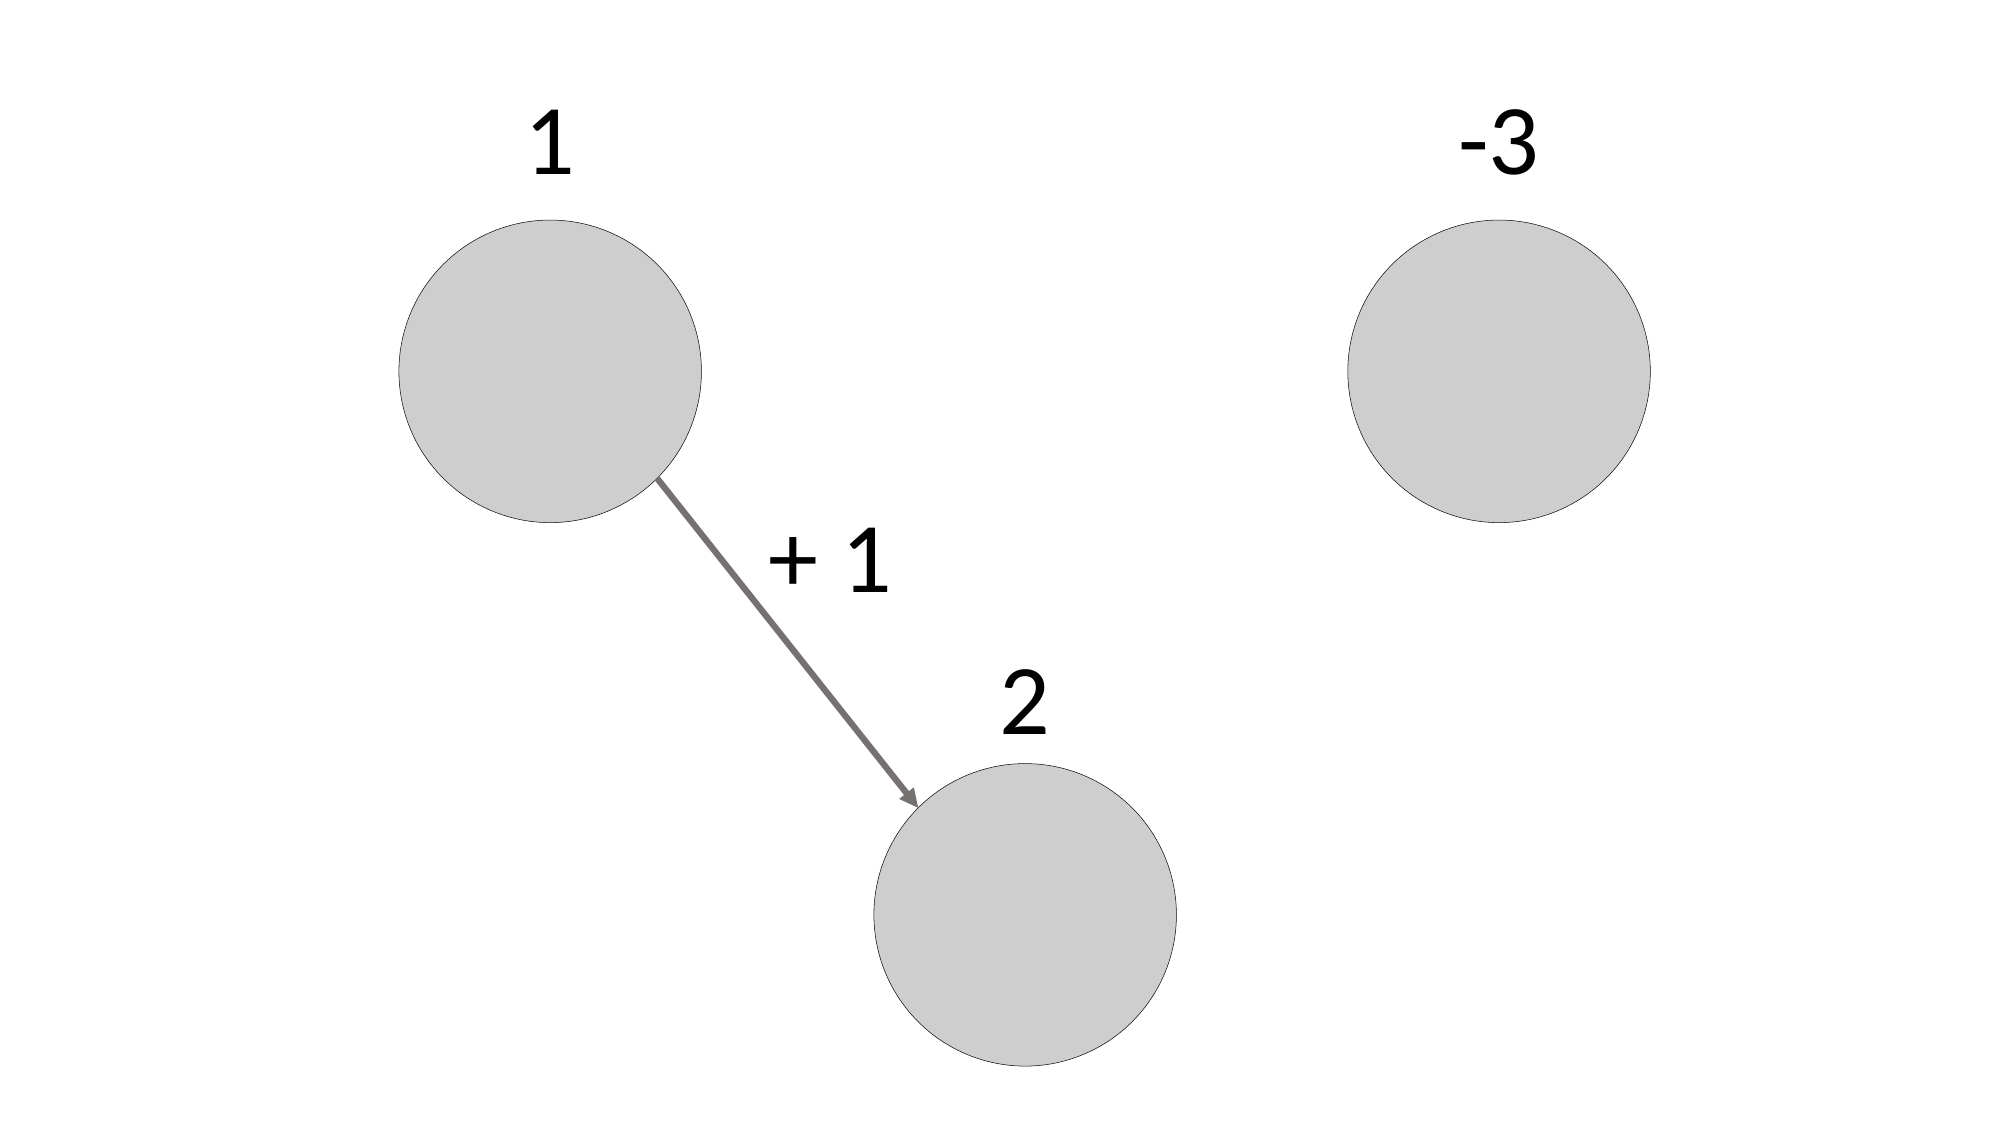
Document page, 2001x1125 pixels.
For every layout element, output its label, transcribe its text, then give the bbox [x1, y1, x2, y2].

text_box -3 [1443, 67, 1555, 203]
text_box 2 [984, 627, 1066, 762]
text_box [1346, 219, 1652, 524]
text_box 1 [509, 67, 591, 203]
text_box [657, 478, 919, 808]
text_box [397, 219, 703, 524]
text_box [872, 762, 1178, 1068]
